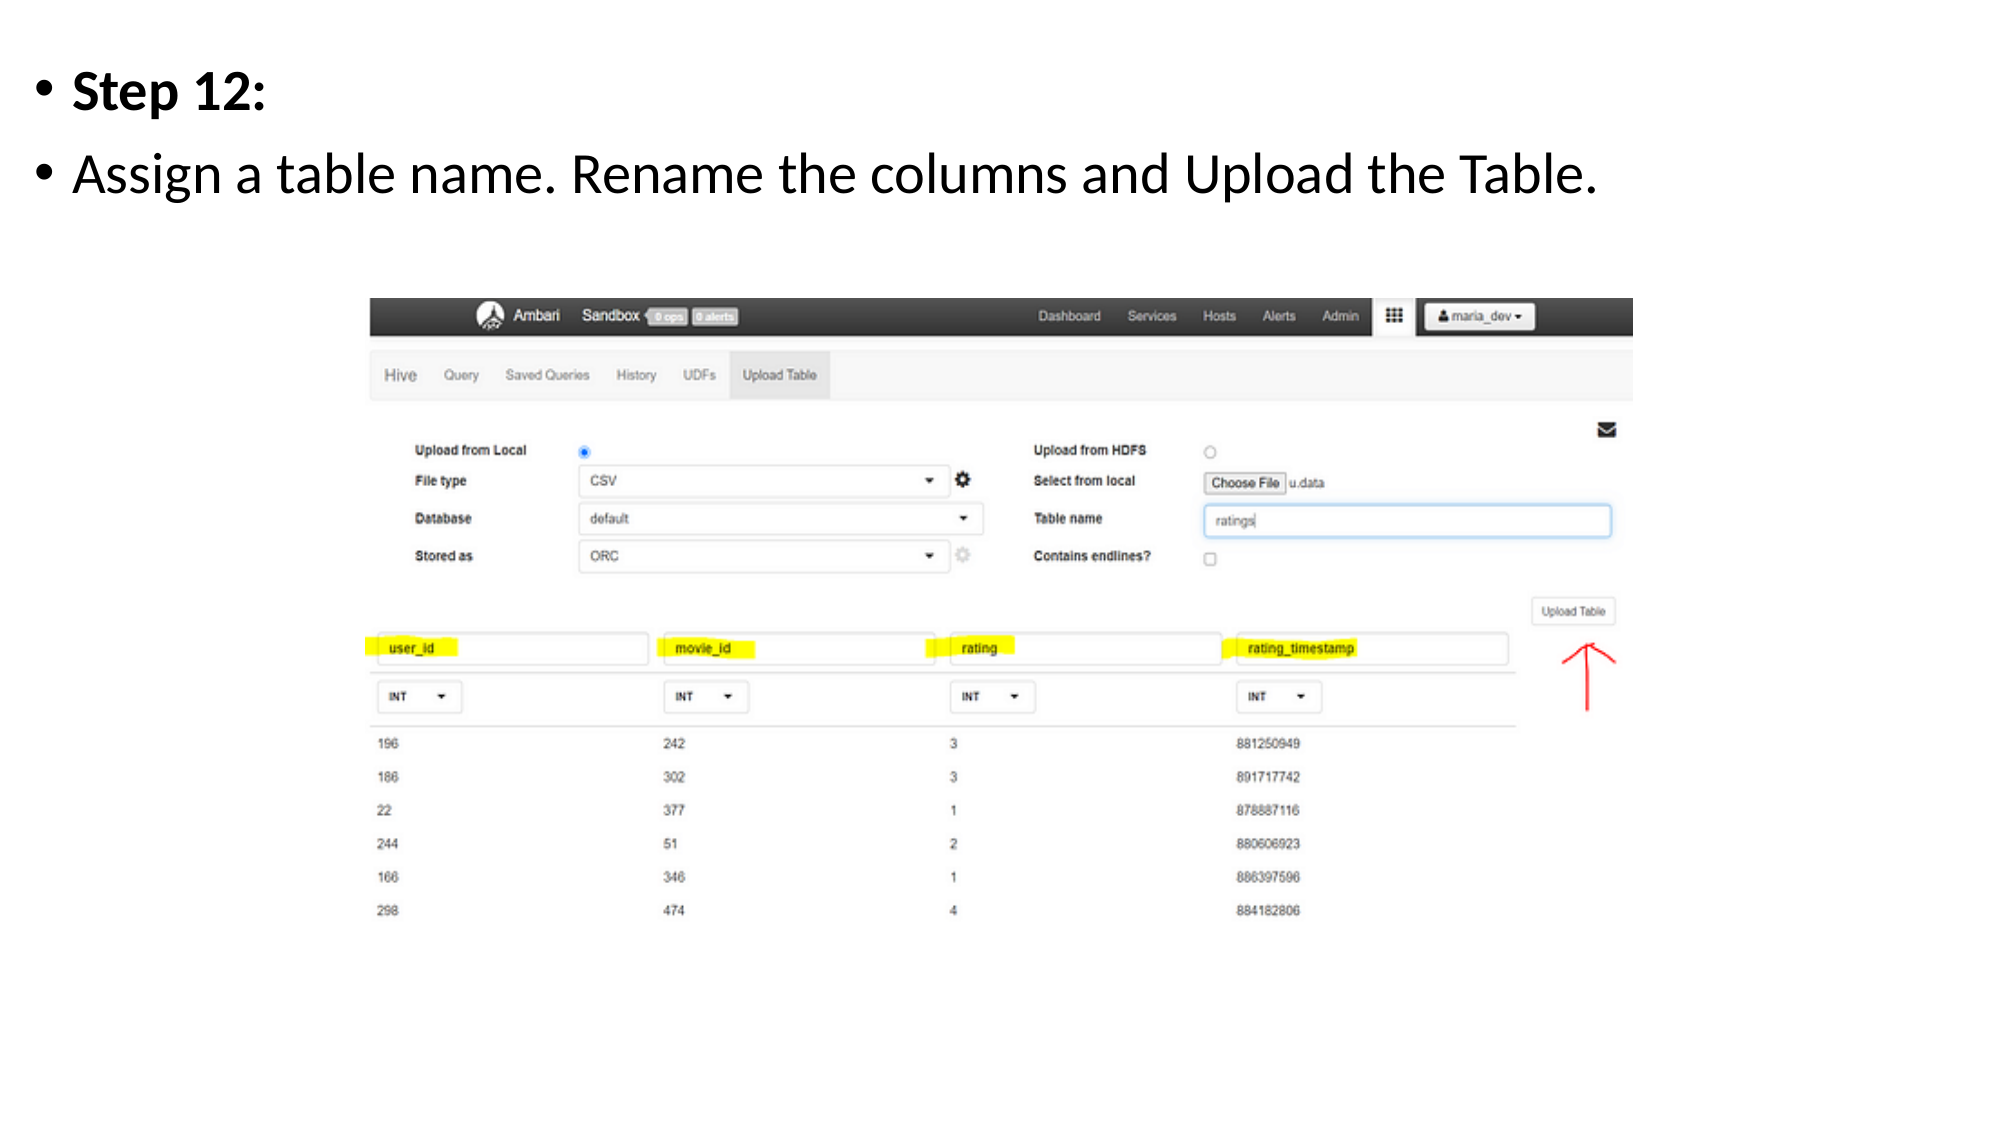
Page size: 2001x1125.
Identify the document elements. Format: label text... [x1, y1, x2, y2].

list Step 12: Assign a table name. Rename the columns and Upload the Table. [19, 52, 2000, 1125]
picture [365, 298, 1633, 931]
